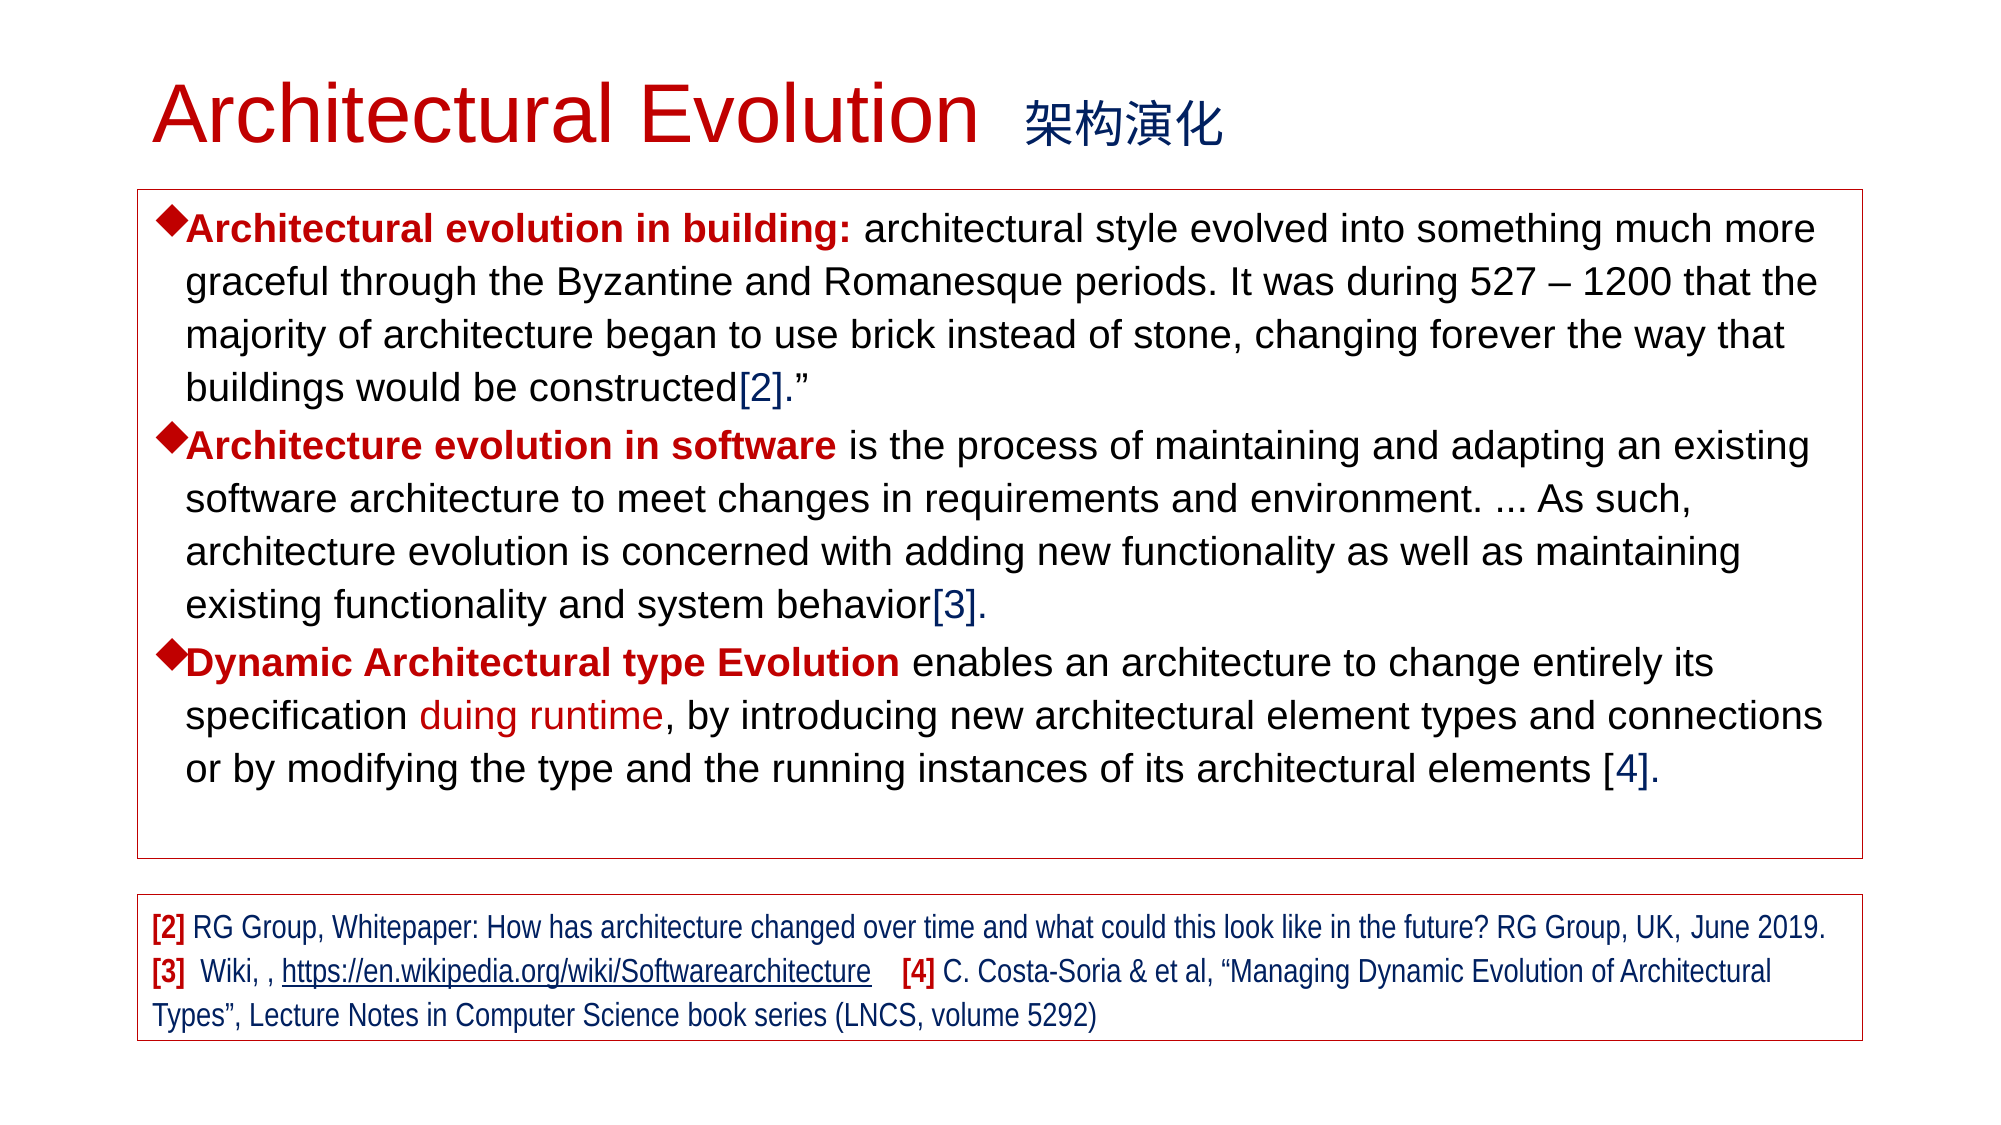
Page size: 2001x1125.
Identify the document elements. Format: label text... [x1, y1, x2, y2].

list Architectural evolution in building: architectural style evolved into something much more graceful through the Byzantine and Romanesque periods. It was during 527 – 1200 that the majority of architecture began to use brick instead of stone, changing forever the way that buildings would be constructed[2].” Architecture evolution in software is the process of maintaining and adapting an existing software architecture to meet changes in requirements and environment. ... As such, architecture evolution is concerned with adding new functionality as well as maintaining existing functionality and system behavior[3]. Dynamic Architectural type Evolution enables an architecture to change entirely its specification duing runtime, by introducing new architectural element types and connections or by modifying the type and the running instances of its architectural elements [4]. [137, 189, 1863, 859]
text_box [2] RG Group, Whitepaper: How has architecture changed over time and what could this look like in the future? RG Group, UK, June 2019. [3] Wiki, , https://en.wikipedia.org/wiki/Softwarearchitecture [4] C. Costa-Soria & et al, “Managing Dynamic Evolution of Architectural Types”, Lecture Notes in Computer Science book series (LNCS, volume 5292) [137, 894, 1863, 1041]
title Architectural Evolution 架构演化 [137, 59, 1863, 171]
